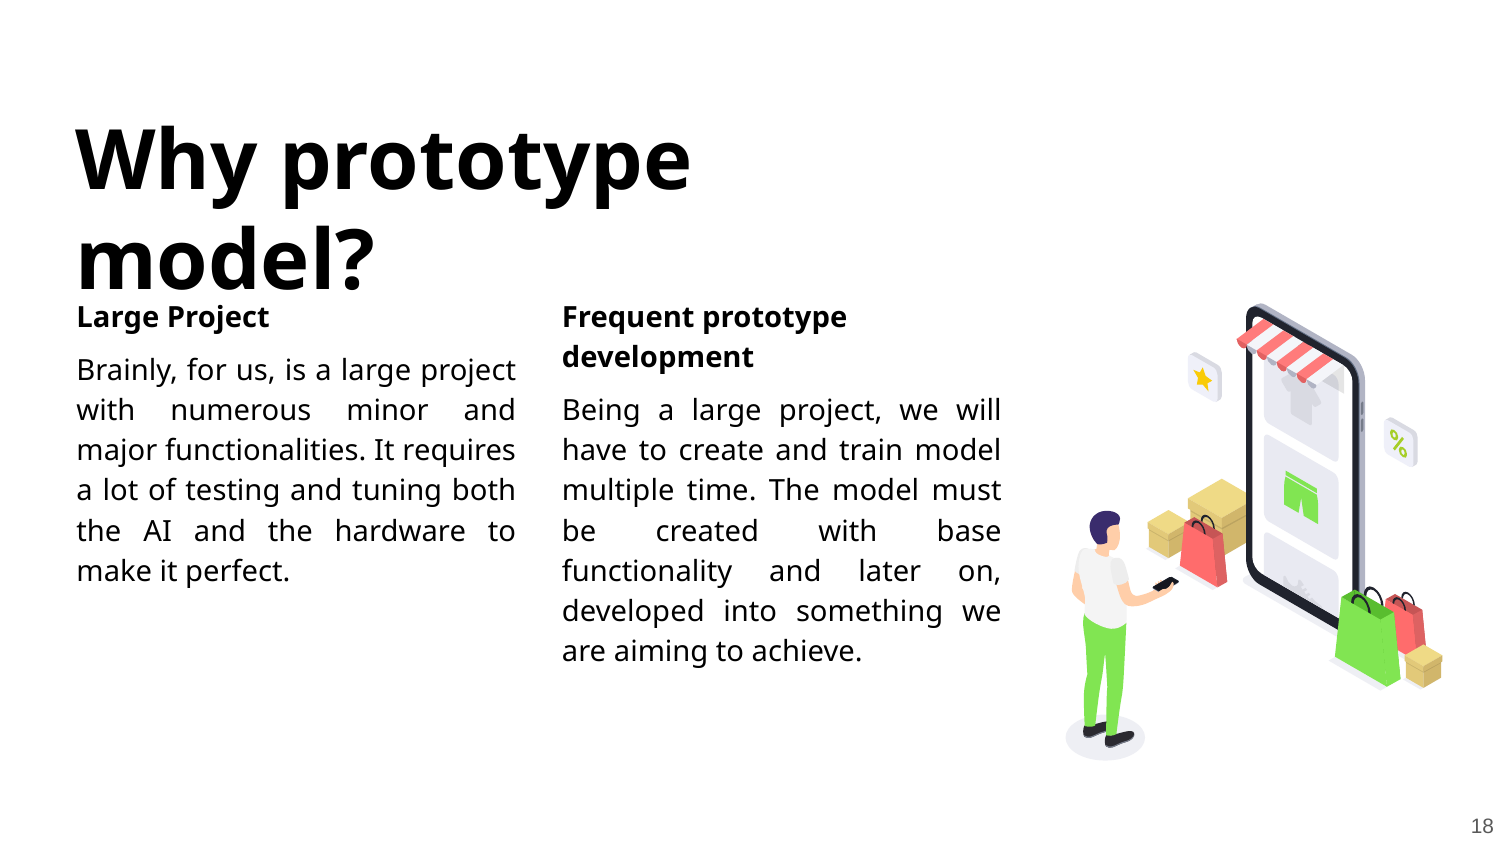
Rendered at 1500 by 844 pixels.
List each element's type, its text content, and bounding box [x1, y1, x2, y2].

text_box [1065, 303, 1443, 761]
slide_number 18 [1418, 760, 1494, 838]
title Why prototype model? [75, 106, 1001, 184]
list Large Project Brainly, for us, is a large project with numerous minor and major functionalities. It requires a lot of testing and tuning both the AI and the hardware to make it perfect. [76, 293, 517, 733]
list Frequent prototype development Being a large project, we will have to create and train model multiple time. The model must be created with base functionality and later on, developed into something we are aiming to achieve. [561, 293, 1002, 733]
